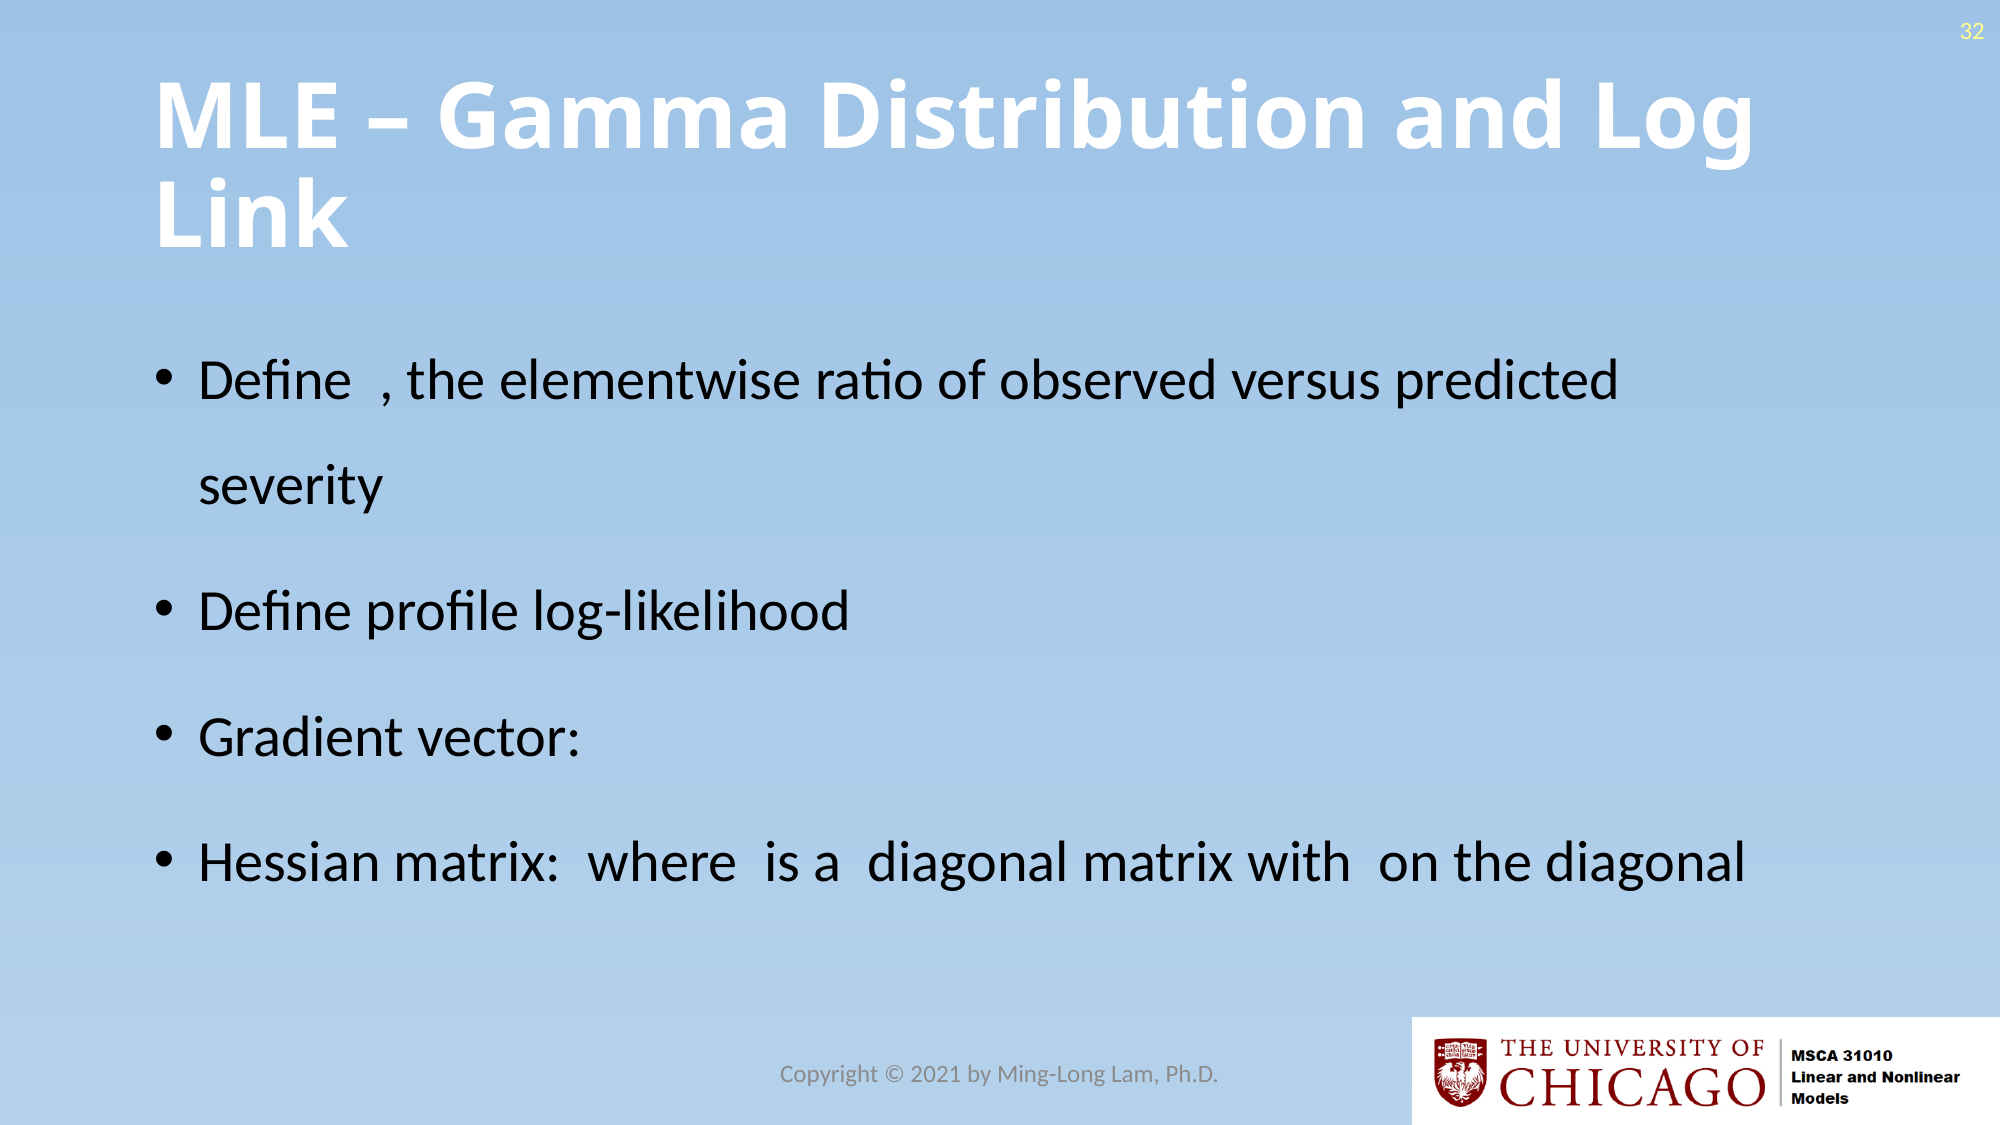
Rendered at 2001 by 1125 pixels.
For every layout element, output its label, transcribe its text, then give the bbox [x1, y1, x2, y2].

footer Copyright © 2021 by Ming-Long Lam, Ph.D. [662, 1042, 1338, 1103]
title MLE – Gamma Distribution and Log Link [137, 59, 1863, 278]
picture [1412, 1017, 2000, 1125]
slide_number 32 [1550, 0, 2000, 60]
